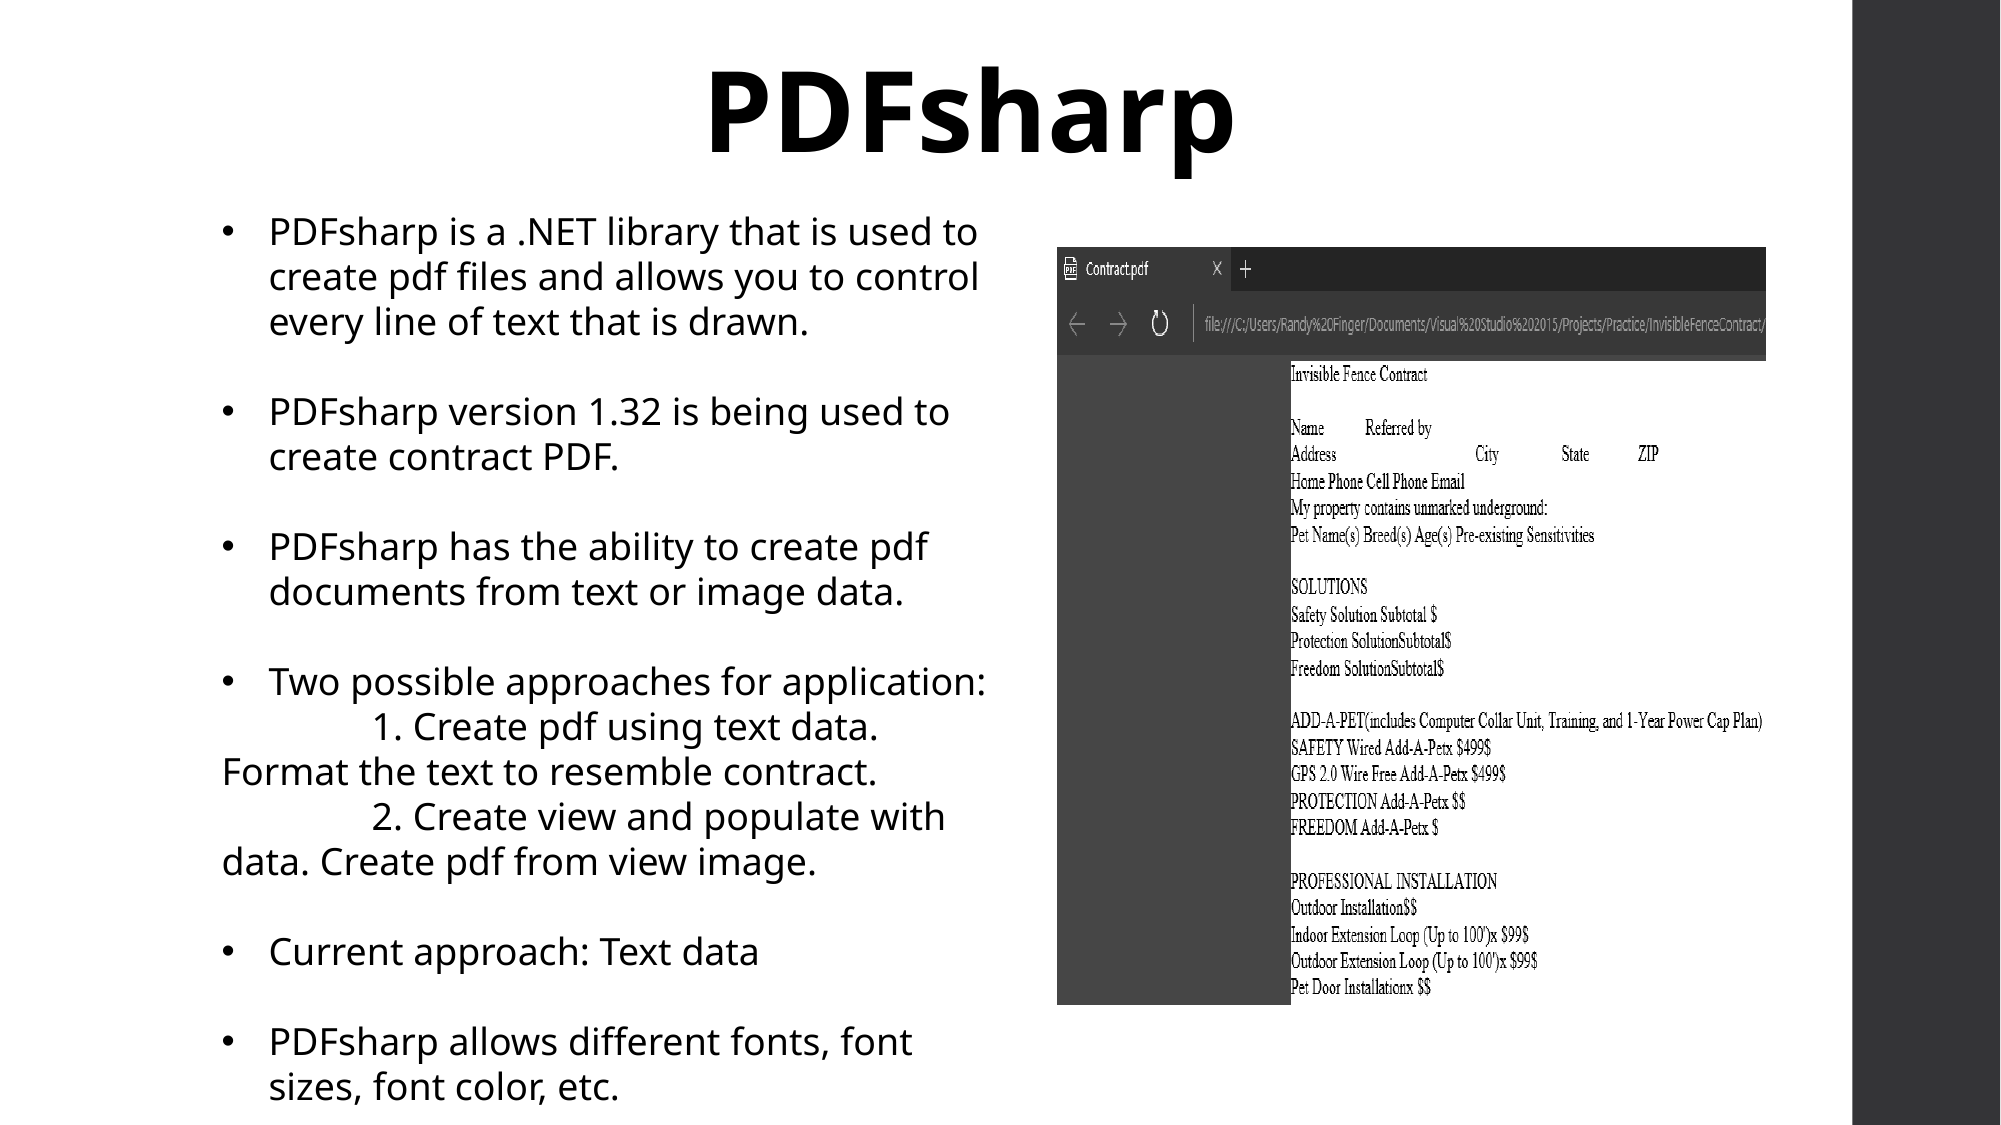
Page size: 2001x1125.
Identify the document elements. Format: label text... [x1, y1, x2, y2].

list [1057, 247, 1766, 1005]
text_box PDFsharp [687, 32, 1254, 183]
text_box PDFsharp is a .NET library that is used to create pdf files and allows you to control every line of text that is drawn. PDFsharp version 1.32 is being used to create contract PDF. PDFsharp has the ability to create pdf documents from text or image data. Two possible approaches for application: 1. Create pdf using text data. Format the text to resemble contract. 2. Create view and populate with data. Create pdf from view image. Current approach: Text data PDFsharp allows different fonts, font sizes, font color, etc. [206, 200, 1016, 1116]
